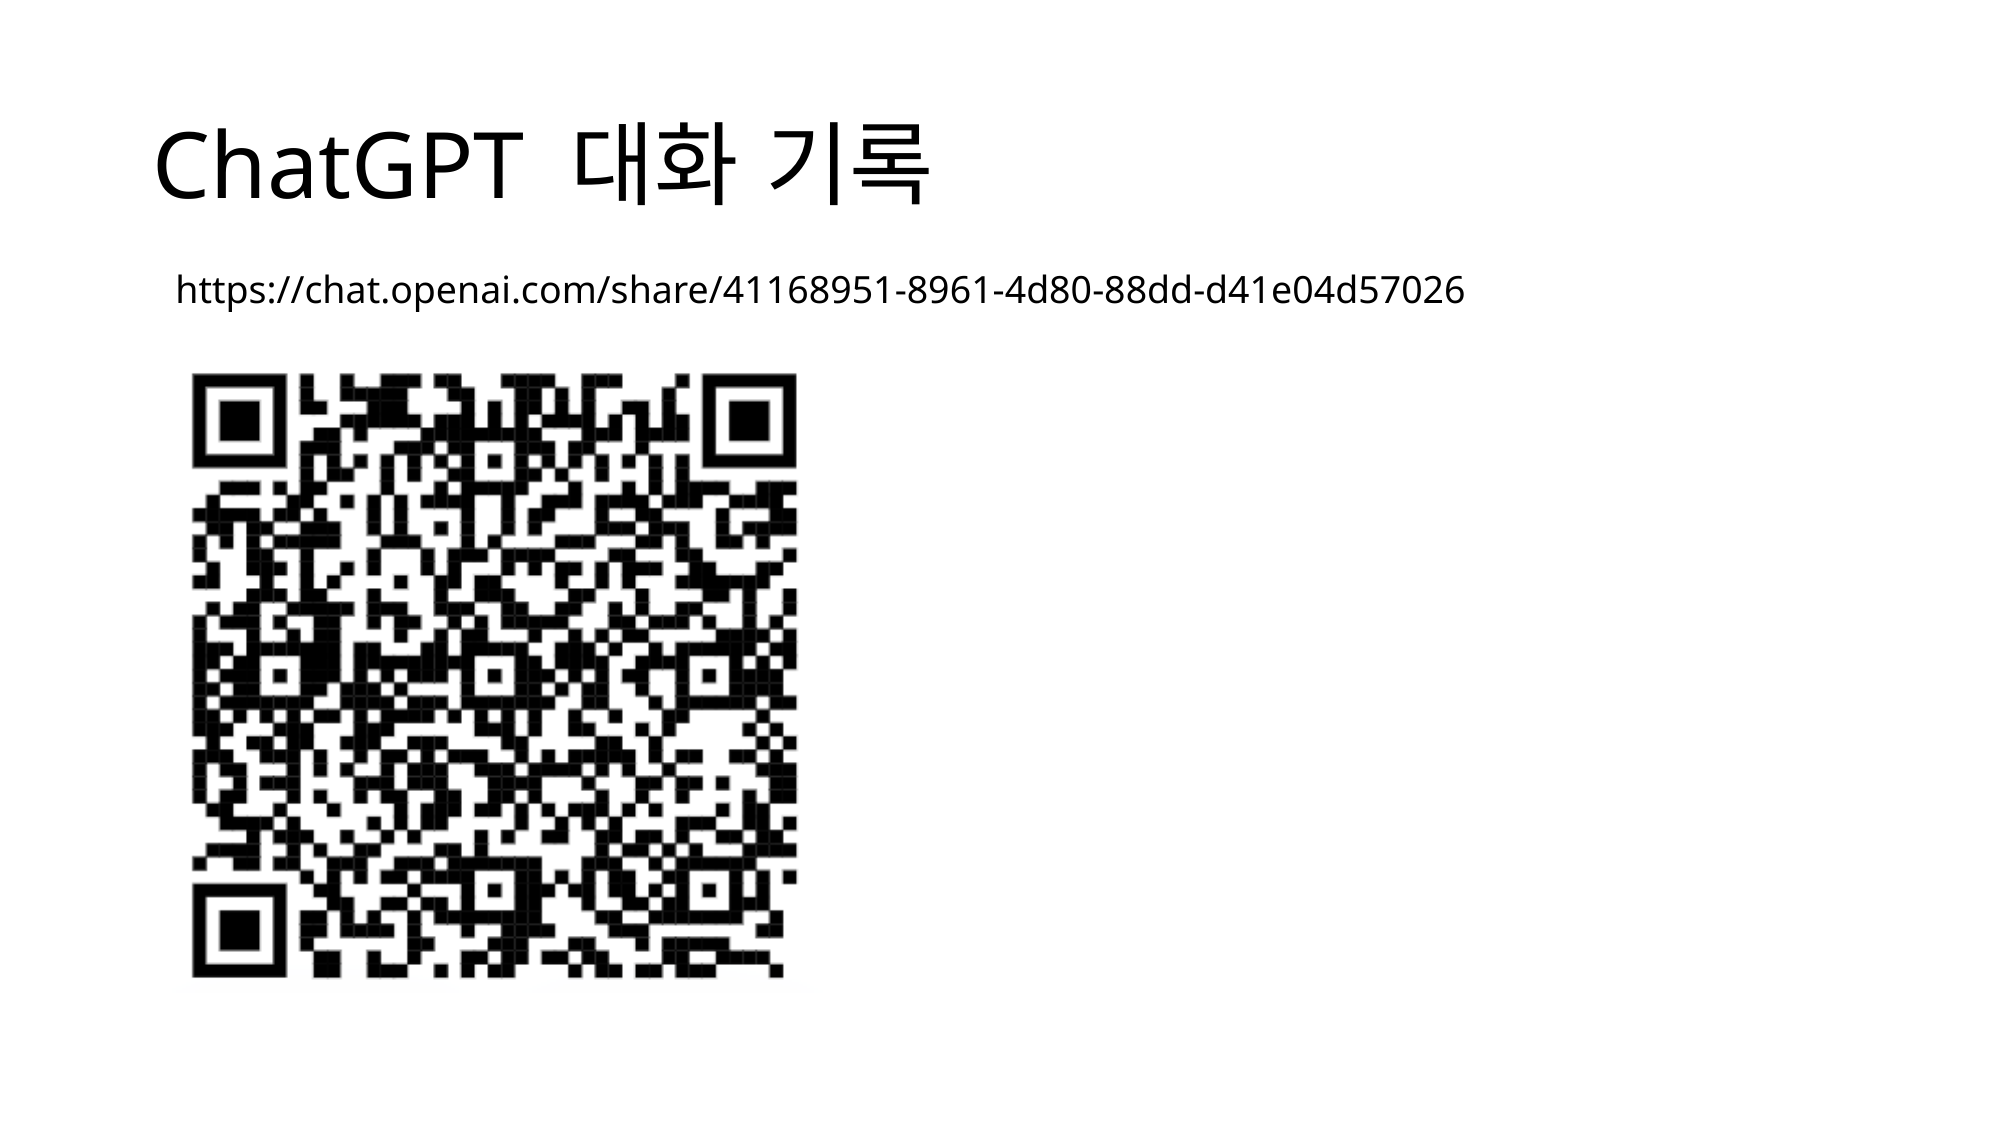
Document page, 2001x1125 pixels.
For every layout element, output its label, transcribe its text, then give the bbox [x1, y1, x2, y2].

title ChatGPT 대화 기록 [137, 59, 1863, 278]
text_box https://chat.openai.com/share/41168951-8961-4d80-88dd-d41e04d57026 [160, 258, 1658, 319]
picture [172, 357, 823, 993]
